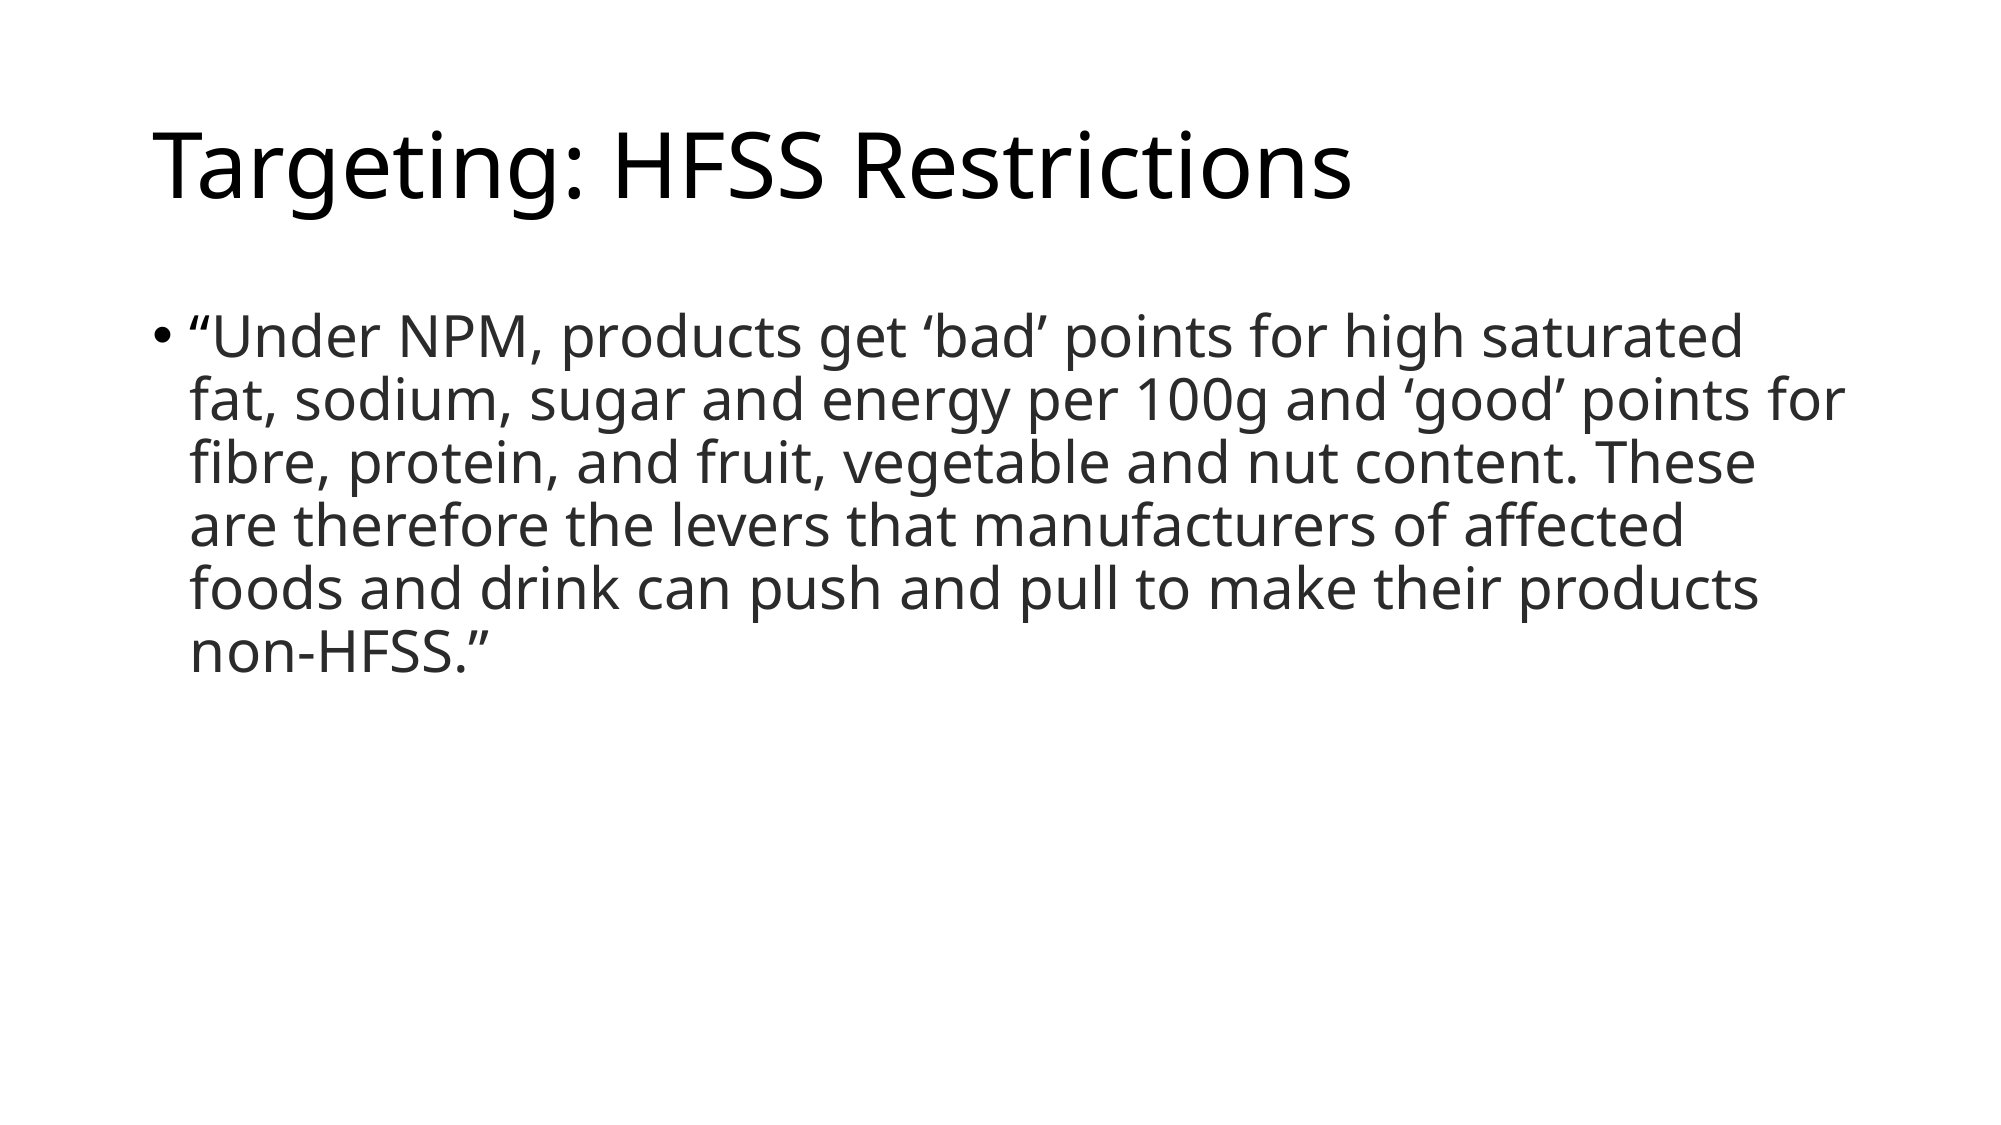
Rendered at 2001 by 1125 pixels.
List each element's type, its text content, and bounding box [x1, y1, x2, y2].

title Targeting: HFSS Restrictions [137, 59, 1863, 278]
list “Under NPM, products get ‘bad’ points for high saturated fat, sodium, sugar and energy per 100g and ‘good’ points for fibre, protein, and fruit, vegetable and nut content. These are therefore the levers that manufacturers of affected foods and drink can push and pull to make their products non-HFSS.” [137, 299, 1863, 1014]
